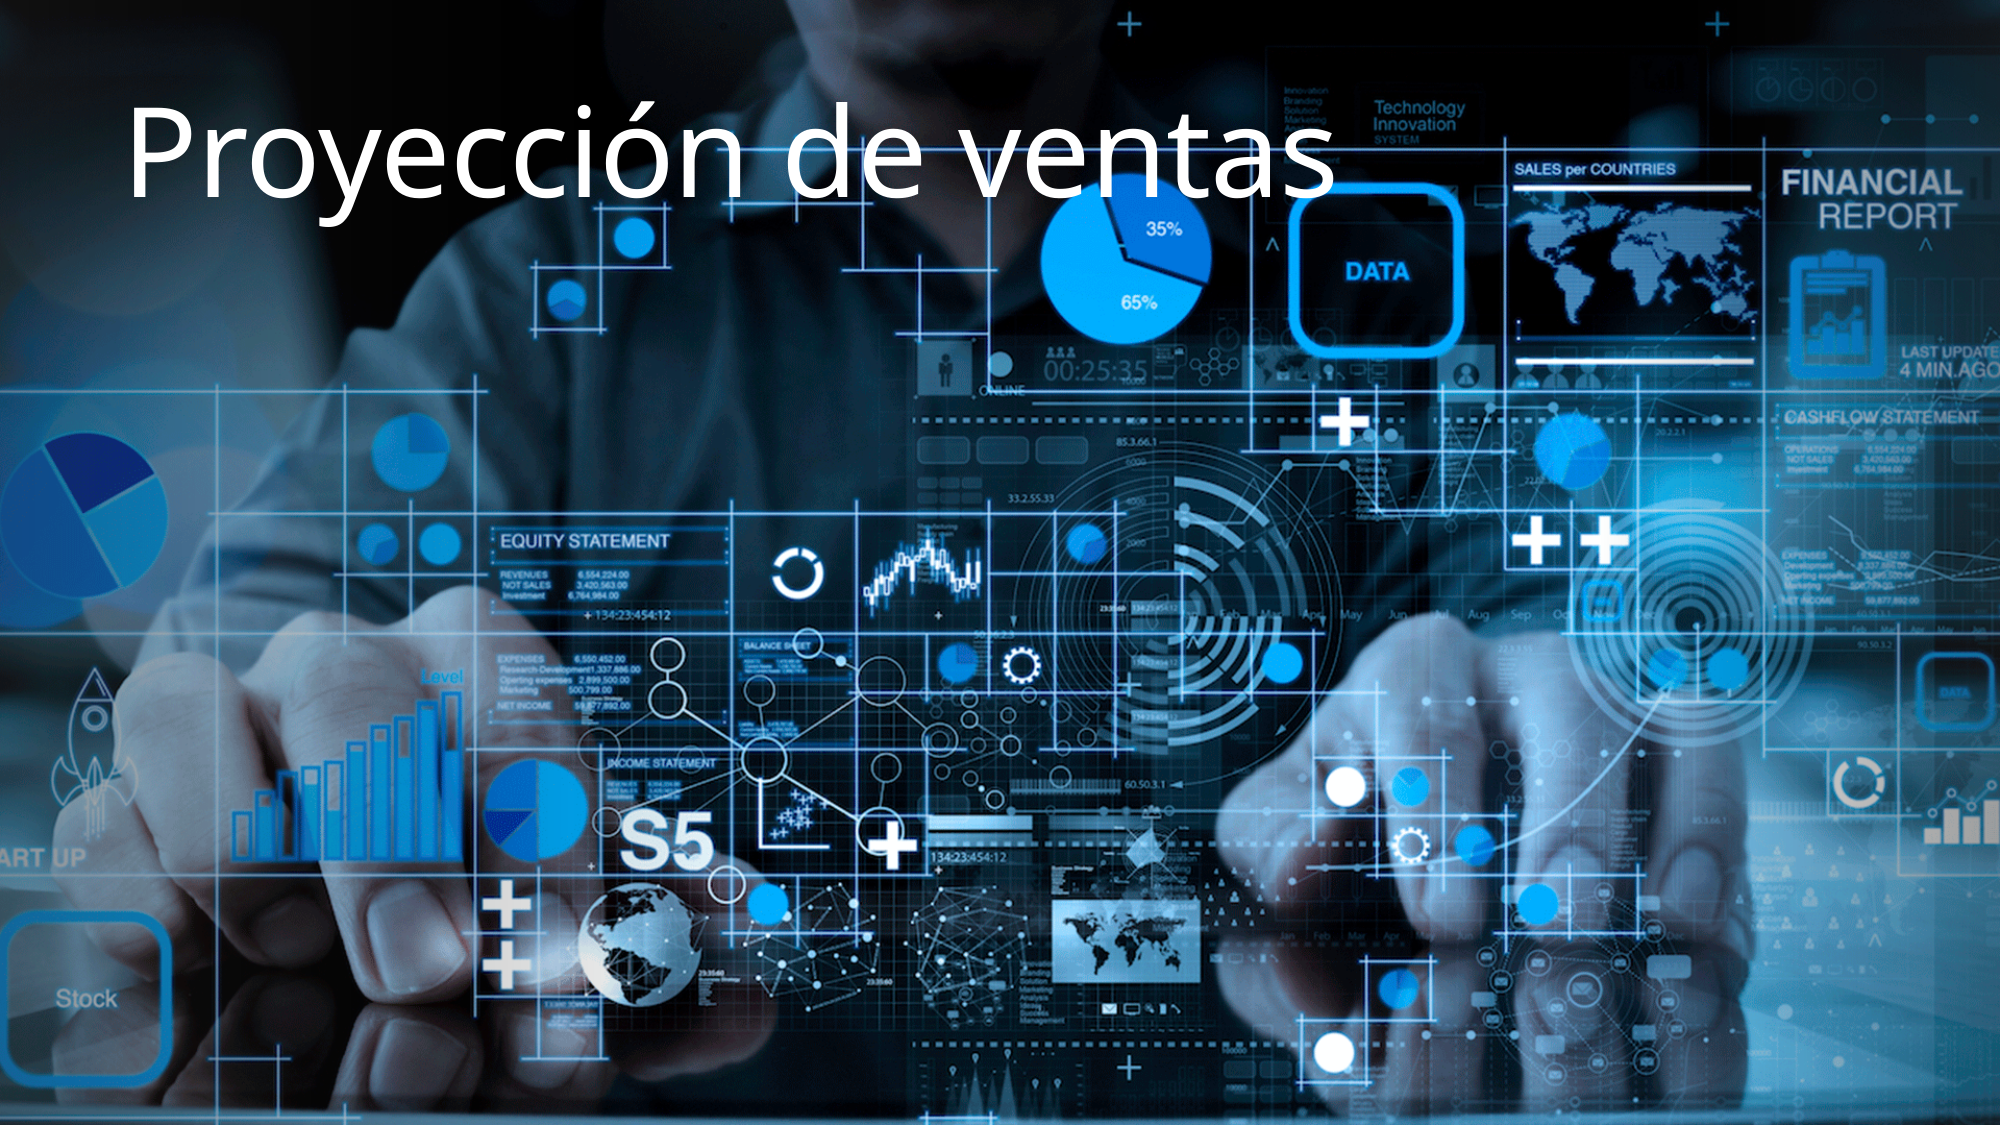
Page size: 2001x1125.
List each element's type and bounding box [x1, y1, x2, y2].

list [0, 0, 2000, 1125]
